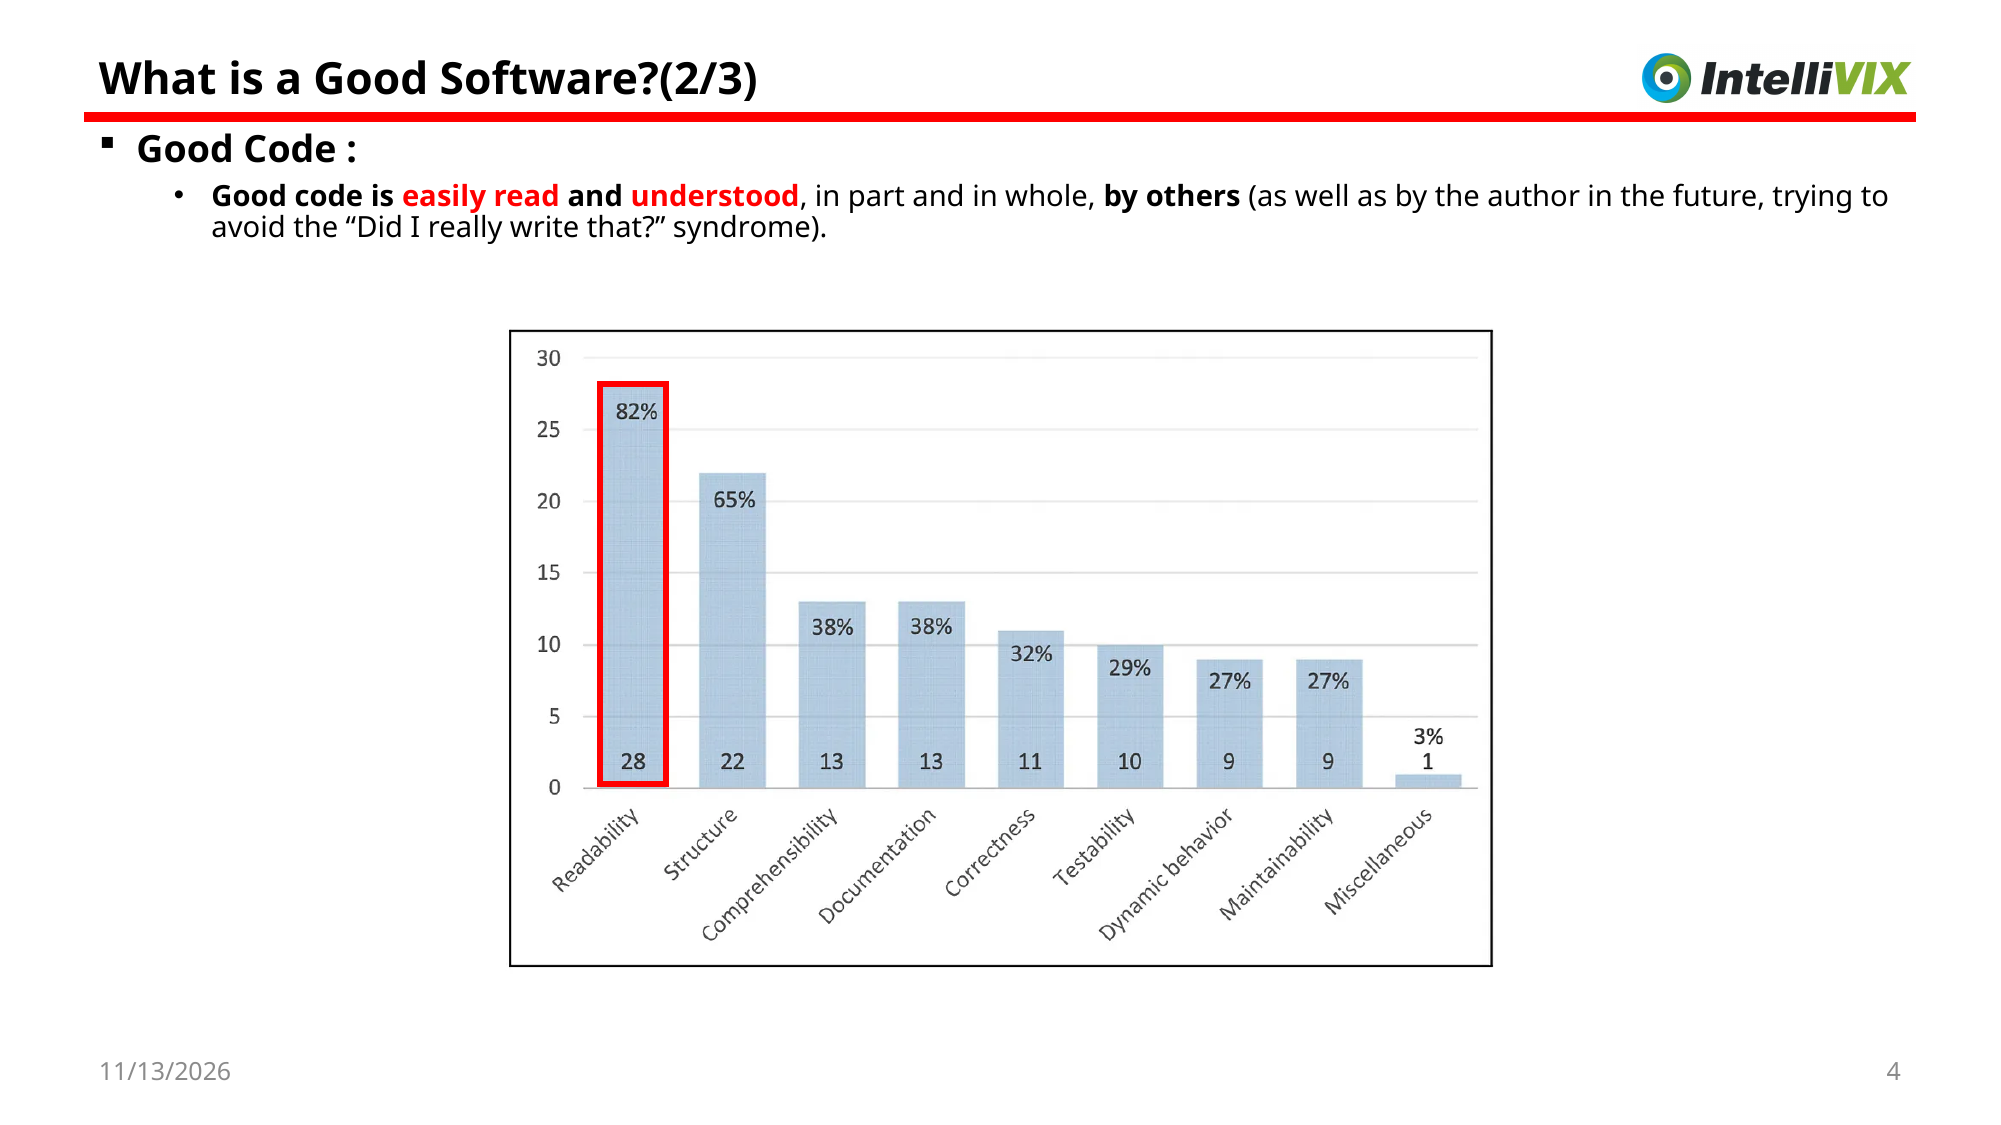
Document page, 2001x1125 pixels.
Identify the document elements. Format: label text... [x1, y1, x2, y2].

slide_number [84, 1042, 534, 1103]
picture [1637, 44, 1916, 109]
list Good Code : Good code is easily read and understood, in part and in whole, by others (as well as by the author in the future, trying to avoid the “Did I really write that?” syndrome). [84, 122, 1916, 1055]
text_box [494, 316, 1506, 979]
title What is a Good Software?(2/3) [84, 48, 1916, 112]
slide_number 4 [1465, 1042, 1916, 1103]
